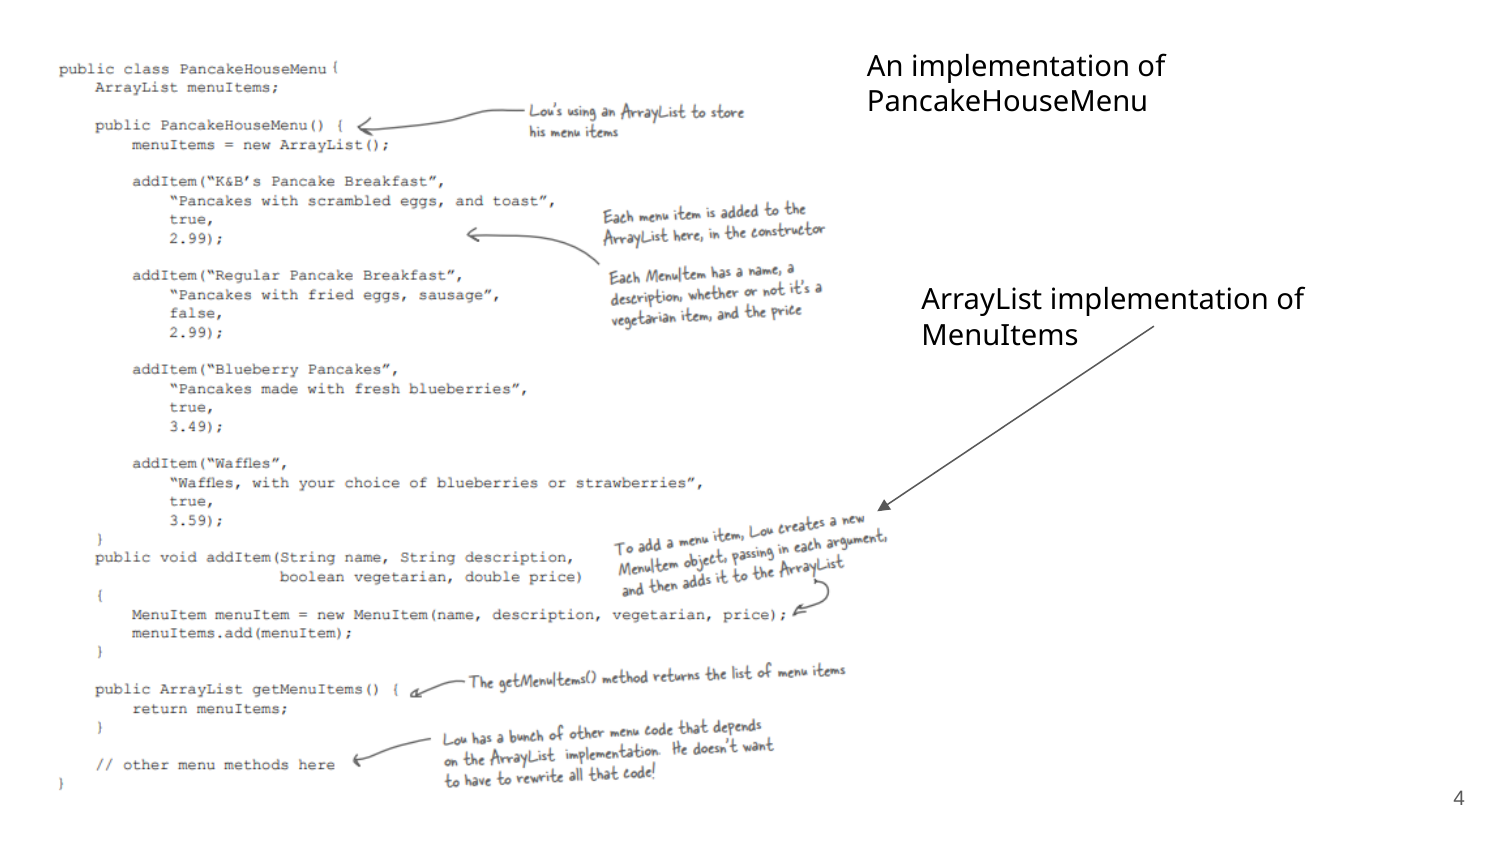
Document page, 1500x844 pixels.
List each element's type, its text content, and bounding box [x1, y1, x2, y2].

text_box An implementation of PancakeHouseMenu [928, 31, 1464, 141]
picture [24, 24, 924, 819]
slide_number ‹#› [1389, 764, 1480, 830]
text_box ArrayList implementation of MenuItems [928, 265, 1402, 327]
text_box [876, 325, 1155, 512]
